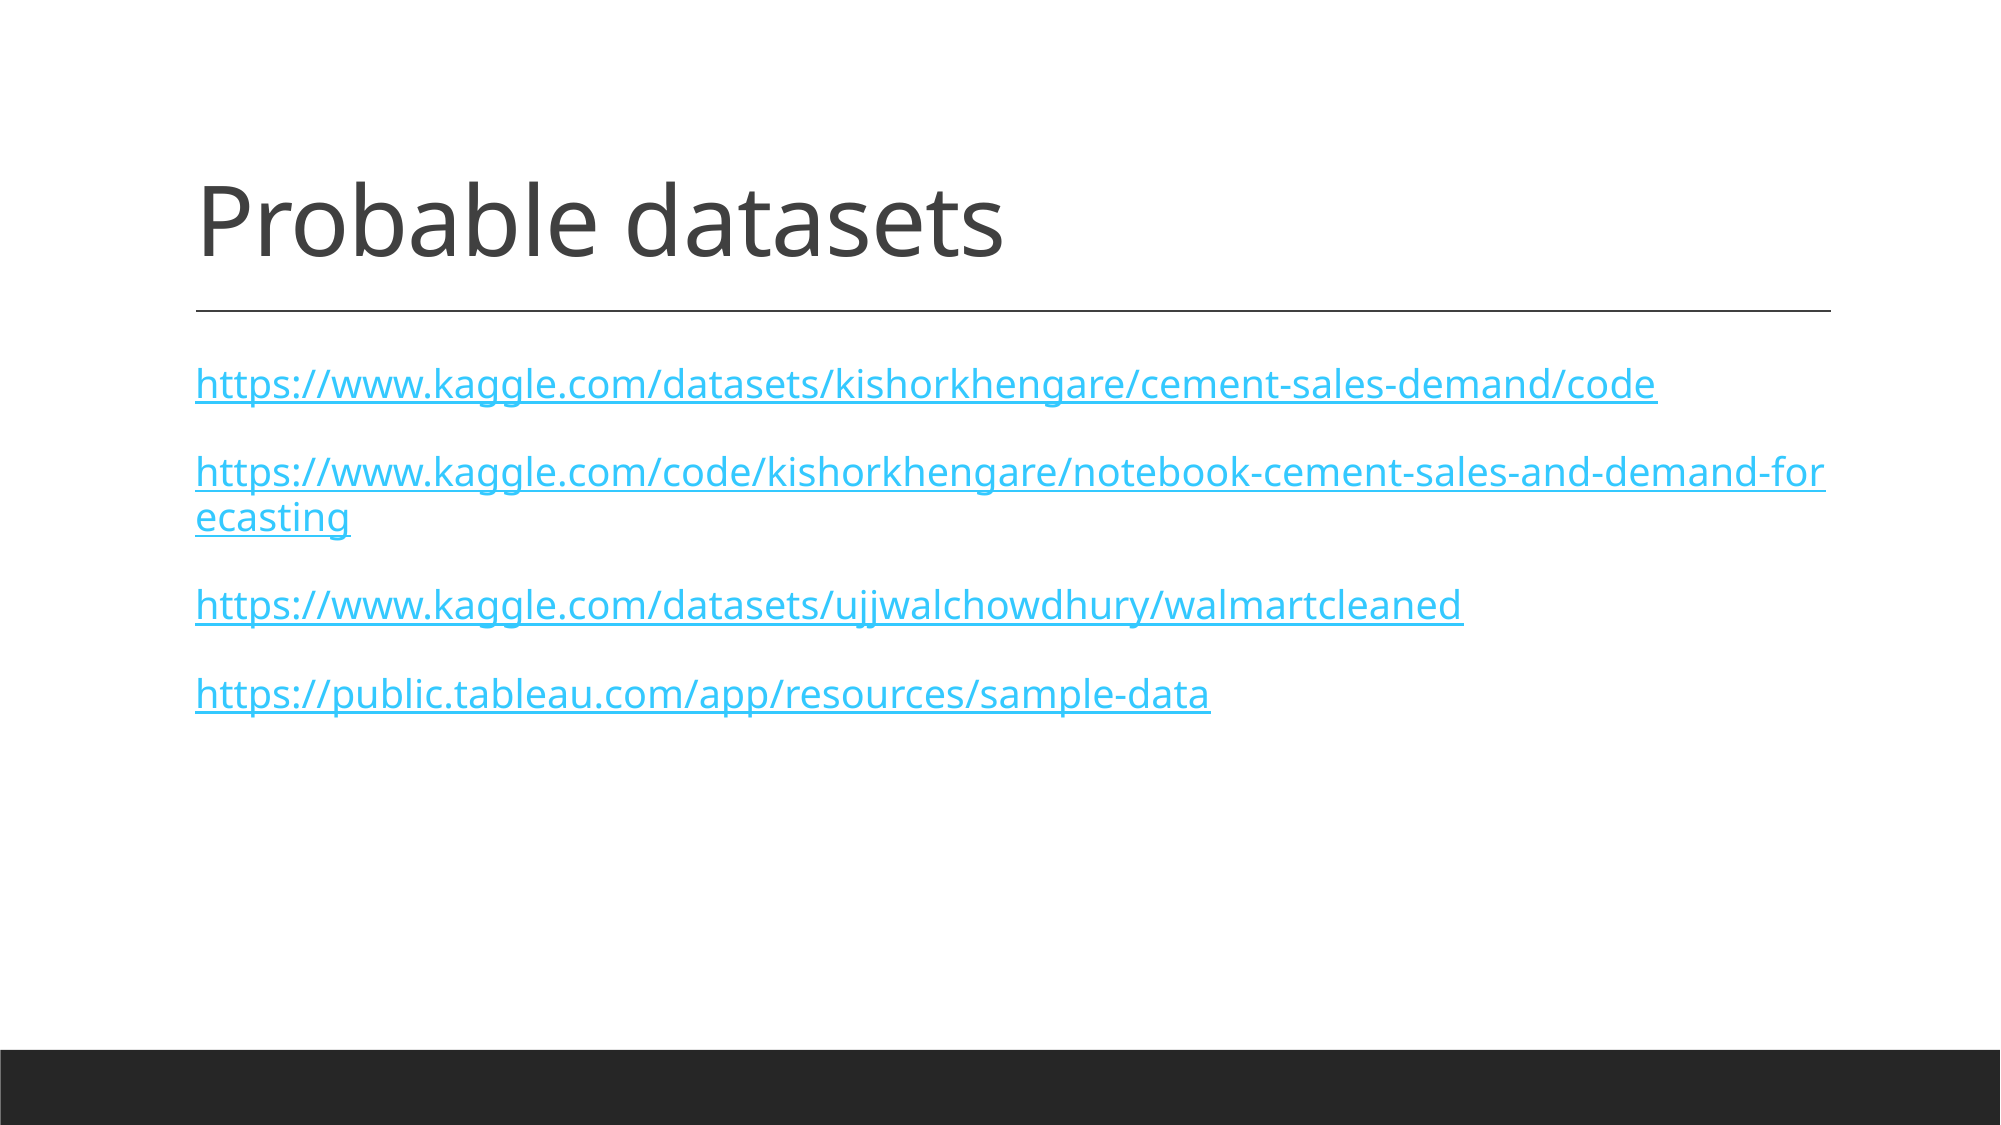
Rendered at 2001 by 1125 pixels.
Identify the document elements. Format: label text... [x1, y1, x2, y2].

list https://www.kaggle.com/datasets/kishorkhengare/cement-sales-demand/code https://www.kaggle.com/code/kishorkhengare/notebook-cement-sales-and-demand-forecasting https://www.kaggle.com/datasets/ujjwalchowdhury/walmartcleaned https://public.tableau.com/app/resources/sample-data [180, 345, 1830, 963]
title Probable datasets [180, 47, 1830, 285]
